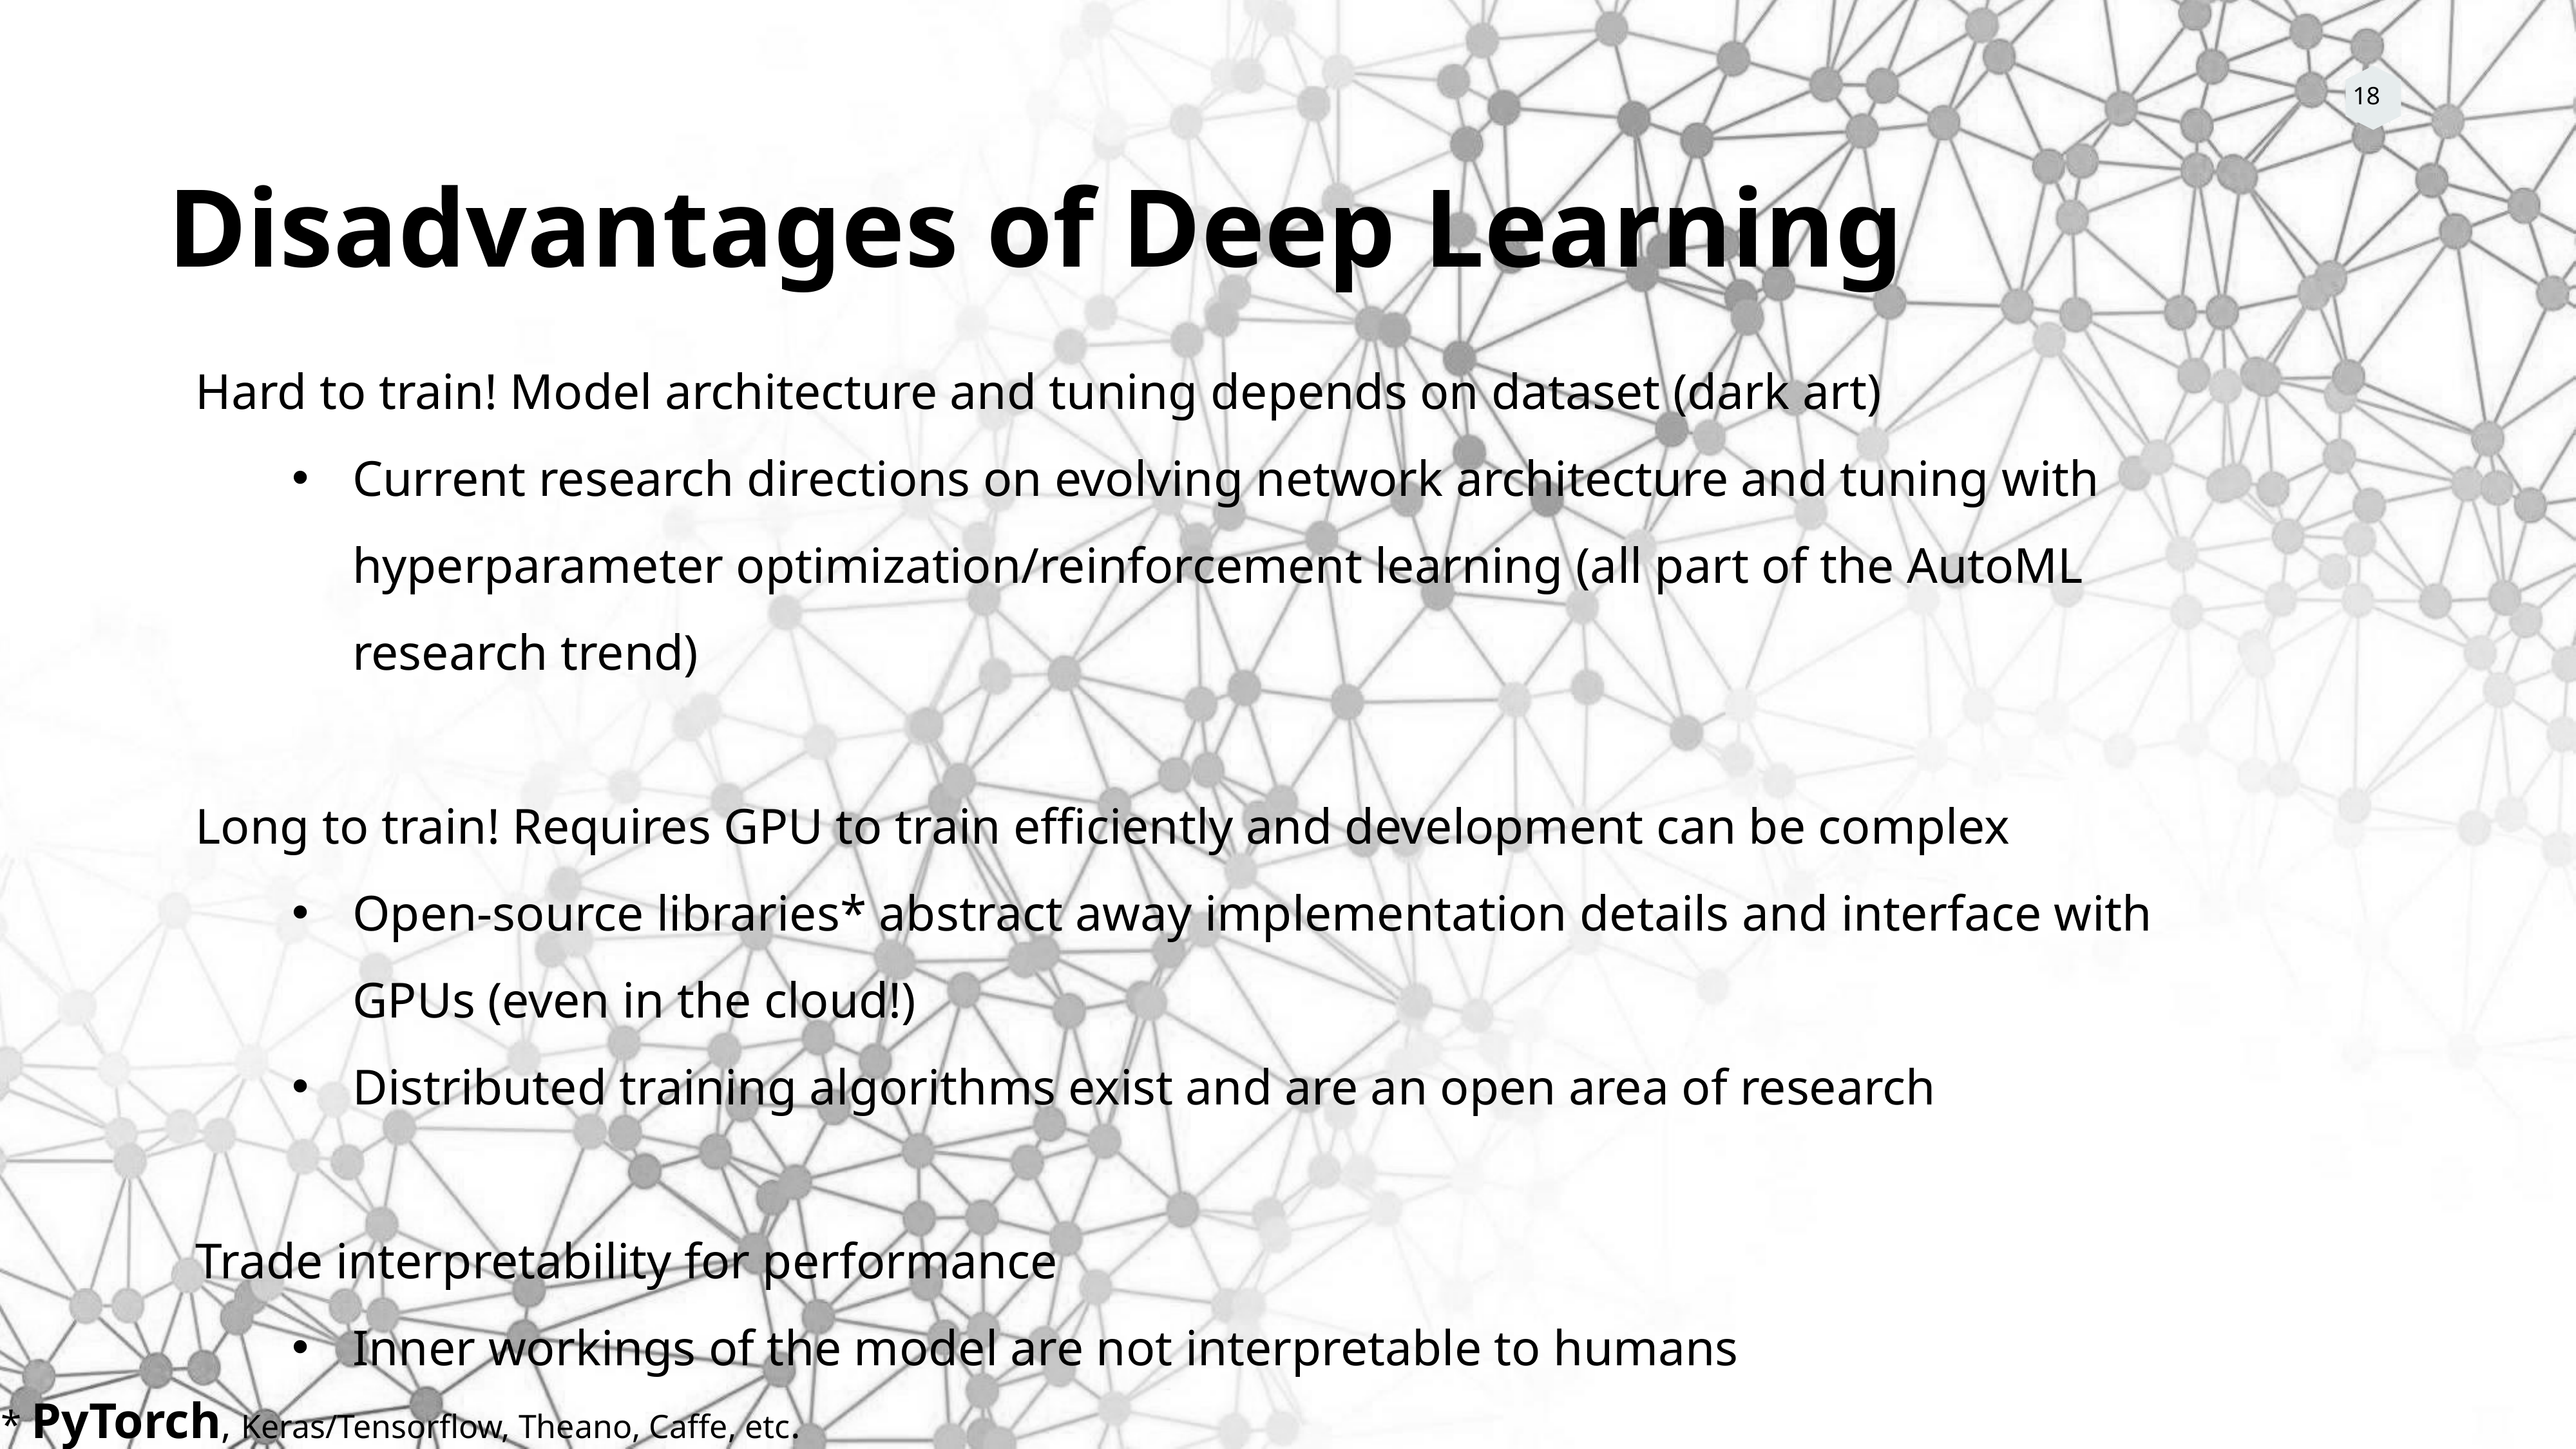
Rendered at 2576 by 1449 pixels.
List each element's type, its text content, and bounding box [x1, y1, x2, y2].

text_box * PyTorch, Keras/Tensorflow, Theano, Caffe, etc. [0, 1356, 810, 1449]
text_box Disadvantages of Deep Learning [158, 155, 1914, 294]
picture [0, 0, 2576, 1449]
text_box Hard to train! Model architecture and tuning depends on dataset (dark art) Current research directions on evolving network architecture and tuning with hyperparameter optimization/reinforcement learning (all part of the AutoML research trend) Long to train! Requires GPU to train efficiently and development can be complex Open-source libraries* abstract away implementation details and interface with GPUs (even in the cloud!) Distributed training algorithms exist and are an open area of research Trade interpretability for performance Inner workings of the model are not interpretable to humans [186, 327, 2267, 1380]
